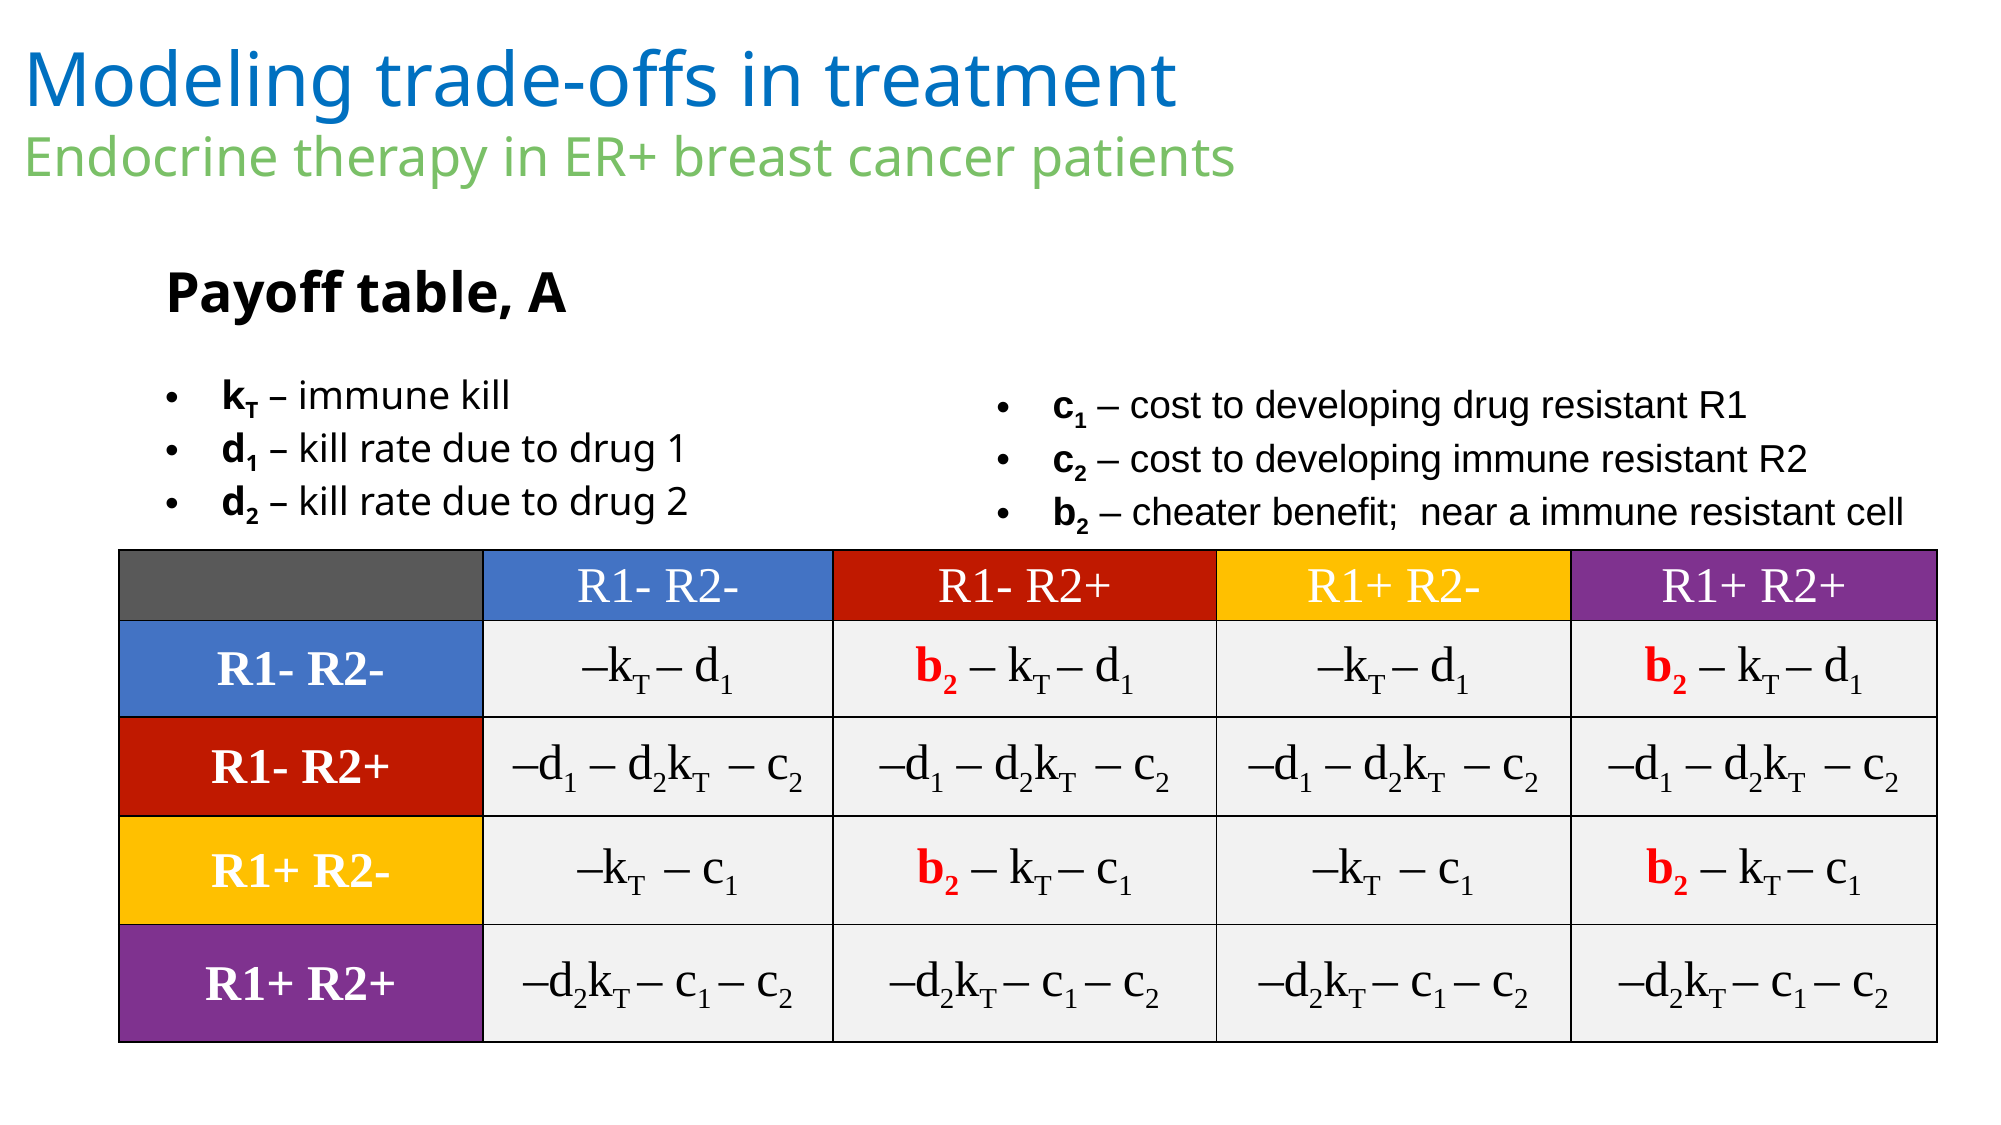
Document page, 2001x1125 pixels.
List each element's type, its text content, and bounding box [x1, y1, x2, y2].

text_box c1 – cost to developing drug resistant R1 c2 – cost to developing immune resistant R2 b2 – cheater benefit; near a immune resistant cell [981, 372, 1938, 547]
table_cell R1+ R2+ [120, 925, 482, 1041]
table_header R1- R2+ [834, 551, 1216, 620]
table_cell R1- R2- [120, 621, 482, 716]
table_header R1- R2- [484, 551, 832, 620]
table_header [120, 551, 482, 620]
table_cell –kT – d1 [1217, 621, 1570, 716]
table_cell –kT – c1 [1217, 817, 1570, 924]
table_cell –kT – c1 [484, 817, 832, 924]
text_box Payoff table, A kT – immune kill d1 – kill rate due to drug 1 d2 – kill rate due to drug 2 [159, 251, 1726, 535]
table_cell –d2kT – c1 – c2 [1572, 925, 1936, 1041]
table_cell –kT – d1 [484, 621, 832, 716]
table_cell –d2kT – c1 – c2 [834, 925, 1216, 1041]
table_cell –d1 – d2kT – c2 [834, 718, 1216, 815]
table_cell –d2kT – c1 – c2 [484, 925, 832, 1041]
table_cell b2 – kT – d1 [1572, 621, 1936, 716]
table_cell R1+ R2- [120, 817, 482, 924]
table_cell –d1 – d2kT – c2 [1572, 718, 1936, 815]
table_header R1+ R2- [1217, 551, 1570, 620]
table_cell R1- R2+ [120, 718, 482, 815]
table_cell –d1 – d2kT – c2 [1217, 718, 1570, 815]
table_cell b2 – kT – d1 [834, 621, 1216, 716]
table_cell b2 – kT – c1 [834, 817, 1216, 924]
table_header R1+ R2+ [1572, 551, 1936, 620]
table_cell –d1 – d2kT – c2 [484, 718, 832, 815]
text_box Modeling trade-offs in treatment Endocrine therapy in ER+ breast cancer patients [8, 4, 2000, 215]
table_cell b2 – kT – c1 [1572, 817, 1936, 924]
table_cell –d2kT – c1 – c2 [1217, 925, 1570, 1041]
